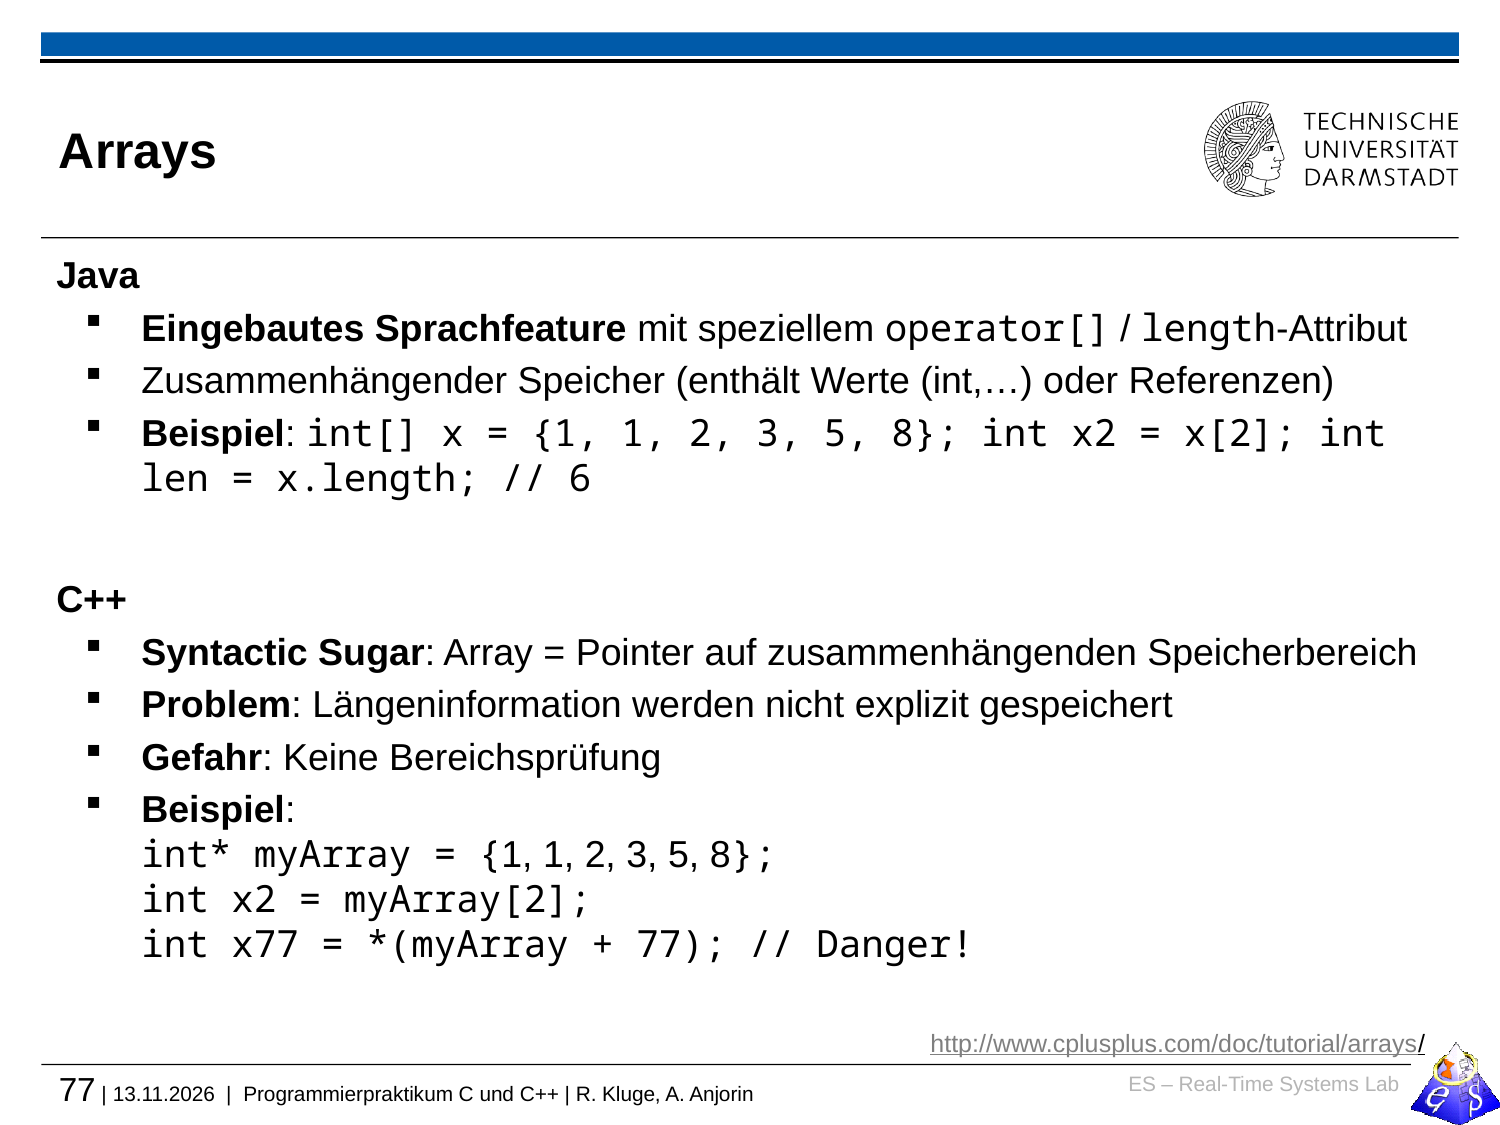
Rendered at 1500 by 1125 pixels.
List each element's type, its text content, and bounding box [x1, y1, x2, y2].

picture [1411, 1041, 1500, 1125]
list Java Eingebautes Sprachfeature mit speziellem operator[] / length-Attribut Zusammenhängender Speicher (enthält Werte (int,…) oder Referenzen) Beispiel: int[] x = {1, 1, 2, 3, 5, 8}; int x2 = x[2]; int len = x.length; // 6 C++ Syntactic Sugar: Array = Pointer auf zusammenhängenden Speicherbereich Problem: Längeninformation werden nicht explizit gespeichert Gefahr: Keine Bereichsprüfung Beispiel: int* myArray = {1, 1, 2, 3, 5, 8}; int x2 = myArray[2]; int x77 = *(myArray + 77); // Danger! [41, 243, 1459, 976]
text_box http://www.cplusplus.com/doc/tutorial/arrays/ [667, 1023, 1447, 1066]
title Arrays [58, 80, 1187, 218]
picture [1187, 84, 1483, 214]
